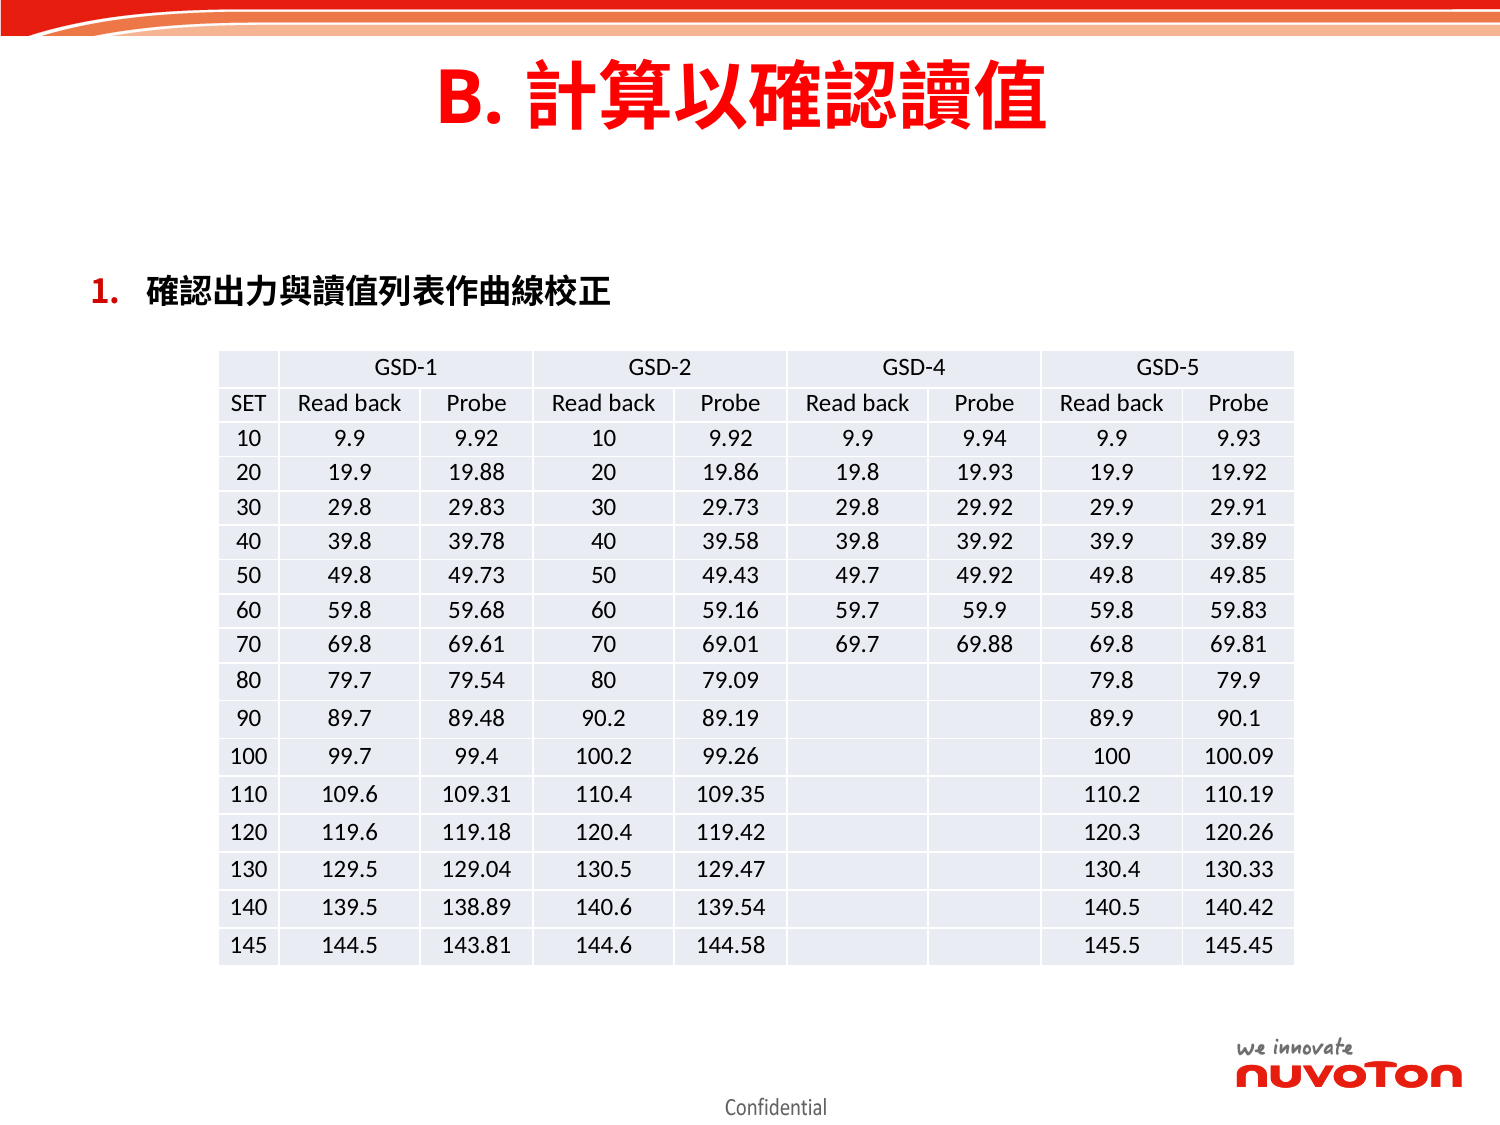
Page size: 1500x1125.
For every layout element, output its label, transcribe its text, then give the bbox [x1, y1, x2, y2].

table_cell 19.9 [1042, 457, 1182, 490]
table_cell 70 [219, 629, 278, 662]
table_cell 69.01 [675, 629, 786, 662]
table_cell 49.73 [421, 560, 532, 593]
table_cell 60 [219, 595, 278, 627]
table_cell [788, 701, 927, 738]
table_cell 79.54 [421, 664, 532, 700]
table_cell 109.6 [280, 777, 419, 813]
table_header GSD-1 [280, 351, 532, 387]
table_cell SET [219, 389, 278, 421]
table_cell [788, 664, 927, 700]
table_cell 49.8 [280, 560, 419, 593]
table_header GSD-5 [1042, 351, 1294, 387]
table_cell [929, 929, 1040, 965]
table_cell 60 [534, 595, 673, 627]
table_cell 119.18 [421, 815, 532, 851]
table_cell 110 [219, 777, 278, 813]
table_cell [929, 853, 1040, 889]
table_cell 30 [534, 492, 673, 524]
table_cell 145.45 [1183, 929, 1294, 965]
table_cell 9.9 [1042, 423, 1182, 456]
table_cell 69.8 [280, 629, 419, 662]
table_cell 19.86 [675, 457, 786, 490]
table_header GSD-4 [788, 351, 1040, 387]
table_cell 19.88 [421, 457, 532, 490]
table_cell 39.9 [1042, 526, 1182, 559]
table_cell 130 [219, 853, 278, 889]
table_cell 29.91 [1183, 492, 1294, 524]
table_cell 49.92 [929, 560, 1040, 593]
table_cell Probe [675, 389, 786, 421]
table_cell 144.58 [675, 929, 786, 965]
table_cell 120.3 [1042, 815, 1182, 851]
table_cell [788, 739, 927, 775]
table_cell [788, 929, 927, 965]
table_cell 140.6 [534, 891, 673, 927]
table_cell 140 [219, 891, 278, 927]
table_cell 130.4 [1042, 853, 1182, 889]
table_cell 90 [219, 701, 278, 738]
table_cell 29.8 [788, 492, 927, 524]
table_cell [788, 777, 927, 813]
table_cell 80 [219, 664, 278, 700]
table_cell 70 [534, 629, 673, 662]
table_cell 120.4 [534, 815, 673, 851]
table_cell 40 [534, 526, 673, 559]
table_cell 129.5 [280, 853, 419, 889]
table_cell 100 [1042, 739, 1182, 775]
table_cell 110.19 [1183, 777, 1294, 813]
table_cell 100.09 [1183, 739, 1294, 775]
table_cell 9.94 [929, 423, 1040, 456]
table_cell 139.5 [280, 891, 419, 927]
table_cell 110.2 [1042, 777, 1182, 813]
table_cell 120.26 [1183, 815, 1294, 851]
table_cell 69.81 [1183, 629, 1294, 662]
table_cell 9.9 [788, 423, 927, 456]
table_cell 120 [219, 815, 278, 851]
table_cell 39.8 [788, 526, 927, 559]
table_cell [788, 815, 927, 851]
table_cell 89.48 [421, 701, 532, 738]
table_cell [788, 853, 927, 889]
table_cell 50 [219, 560, 278, 593]
table_cell 100.2 [534, 739, 673, 775]
table_cell 69.7 [788, 629, 927, 662]
table_cell 20 [534, 457, 673, 490]
table_cell 109.31 [421, 777, 532, 813]
table_cell 29.73 [675, 492, 786, 524]
table_cell Read back [1042, 389, 1182, 421]
table_cell 39.58 [675, 526, 786, 559]
table_cell Probe [421, 389, 532, 421]
table_cell [929, 815, 1040, 851]
table_cell 130.5 [534, 853, 673, 889]
table_cell 99.4 [421, 739, 532, 775]
table_cell 119.42 [675, 815, 786, 851]
table_cell 80 [534, 664, 673, 700]
table_cell [929, 777, 1040, 813]
table_cell 90.1 [1183, 701, 1294, 738]
table_cell Read back [534, 389, 673, 421]
table_cell 40 [219, 526, 278, 559]
table_cell 99.26 [675, 739, 786, 775]
table_cell 59.7 [788, 595, 927, 627]
table_cell 145.5 [1042, 929, 1182, 965]
table_cell 99.7 [280, 739, 419, 775]
table_cell Read back [280, 389, 419, 421]
table_cell 130.33 [1183, 853, 1294, 889]
table_cell 100 [219, 739, 278, 775]
table_cell [788, 891, 927, 927]
table_cell 69.8 [1042, 629, 1182, 662]
table_cell 29.9 [1042, 492, 1182, 524]
table_cell 59.68 [421, 595, 532, 627]
table_cell 143.81 [421, 929, 532, 965]
table_cell 49.8 [1042, 560, 1182, 593]
table_cell 110.4 [534, 777, 673, 813]
table_cell 79.09 [675, 664, 786, 700]
table_cell 59.16 [675, 595, 786, 627]
table_header [219, 351, 278, 387]
title B.計算以確認讀值 [75, 45, 1425, 233]
table_cell 145 [219, 929, 278, 965]
table_cell 30 [219, 492, 278, 524]
table_cell 89.7 [280, 701, 419, 738]
table_cell 9.92 [421, 423, 532, 456]
table_cell 79.7 [280, 664, 419, 700]
table_cell 144.6 [534, 929, 673, 965]
table_cell 39.92 [929, 526, 1040, 559]
table_cell [929, 739, 1040, 775]
table_cell 49.85 [1183, 560, 1294, 593]
table_cell 19.9 [280, 457, 419, 490]
table_cell 59.9 [929, 595, 1040, 627]
table_cell 109.35 [675, 777, 786, 813]
table_cell 20 [219, 457, 278, 490]
table_header GSD-2 [534, 351, 786, 387]
table_cell 69.88 [929, 629, 1040, 662]
table_cell 119.6 [280, 815, 419, 851]
table_cell 89.19 [675, 701, 786, 738]
table_cell 10 [534, 423, 673, 456]
table_cell 140.5 [1042, 891, 1182, 927]
table_cell 9.92 [675, 423, 786, 456]
table_cell 19.93 [929, 457, 1040, 490]
table_cell [929, 664, 1040, 700]
table_cell 138.89 [421, 891, 532, 927]
table_cell Read back [788, 389, 927, 421]
table_cell 139.54 [675, 891, 786, 927]
table_cell 19.8 [788, 457, 927, 490]
table_cell [929, 701, 1040, 738]
table_cell 59.8 [1042, 595, 1182, 627]
table_cell 29.92 [929, 492, 1040, 524]
table_cell 129.04 [421, 853, 532, 889]
table_cell 10 [219, 423, 278, 456]
table_cell 39.78 [421, 526, 532, 559]
table_cell 140.42 [1183, 891, 1294, 927]
table_cell 129.47 [675, 853, 786, 889]
table_cell Probe [929, 389, 1040, 421]
table_cell 29.83 [421, 492, 532, 524]
table_cell 9.9 [280, 423, 419, 456]
table_cell 39.8 [280, 526, 419, 559]
table_cell 79.8 [1042, 664, 1182, 700]
table_cell 79.9 [1183, 664, 1294, 700]
table_cell 69.61 [421, 629, 532, 662]
table_cell 49.7 [788, 560, 927, 593]
table_cell 39.89 [1183, 526, 1294, 559]
table_cell 89.9 [1042, 701, 1182, 738]
table_cell [929, 891, 1040, 927]
table_cell 144.5 [280, 929, 419, 965]
table_cell 49.43 [675, 560, 786, 593]
table_cell 19.92 [1183, 457, 1294, 490]
table_cell 9.93 [1183, 423, 1294, 456]
table_cell 59.8 [280, 595, 419, 627]
table_cell 90.2 [534, 701, 673, 738]
table_cell 50 [534, 560, 673, 593]
table_cell 59.83 [1183, 595, 1294, 627]
list 確認出力與讀值列表作曲線校正 [75, 262, 1425, 1005]
table_cell 29.8 [280, 492, 419, 524]
table_cell Probe [1183, 389, 1294, 421]
picture [0, 0, 1500, 1125]
